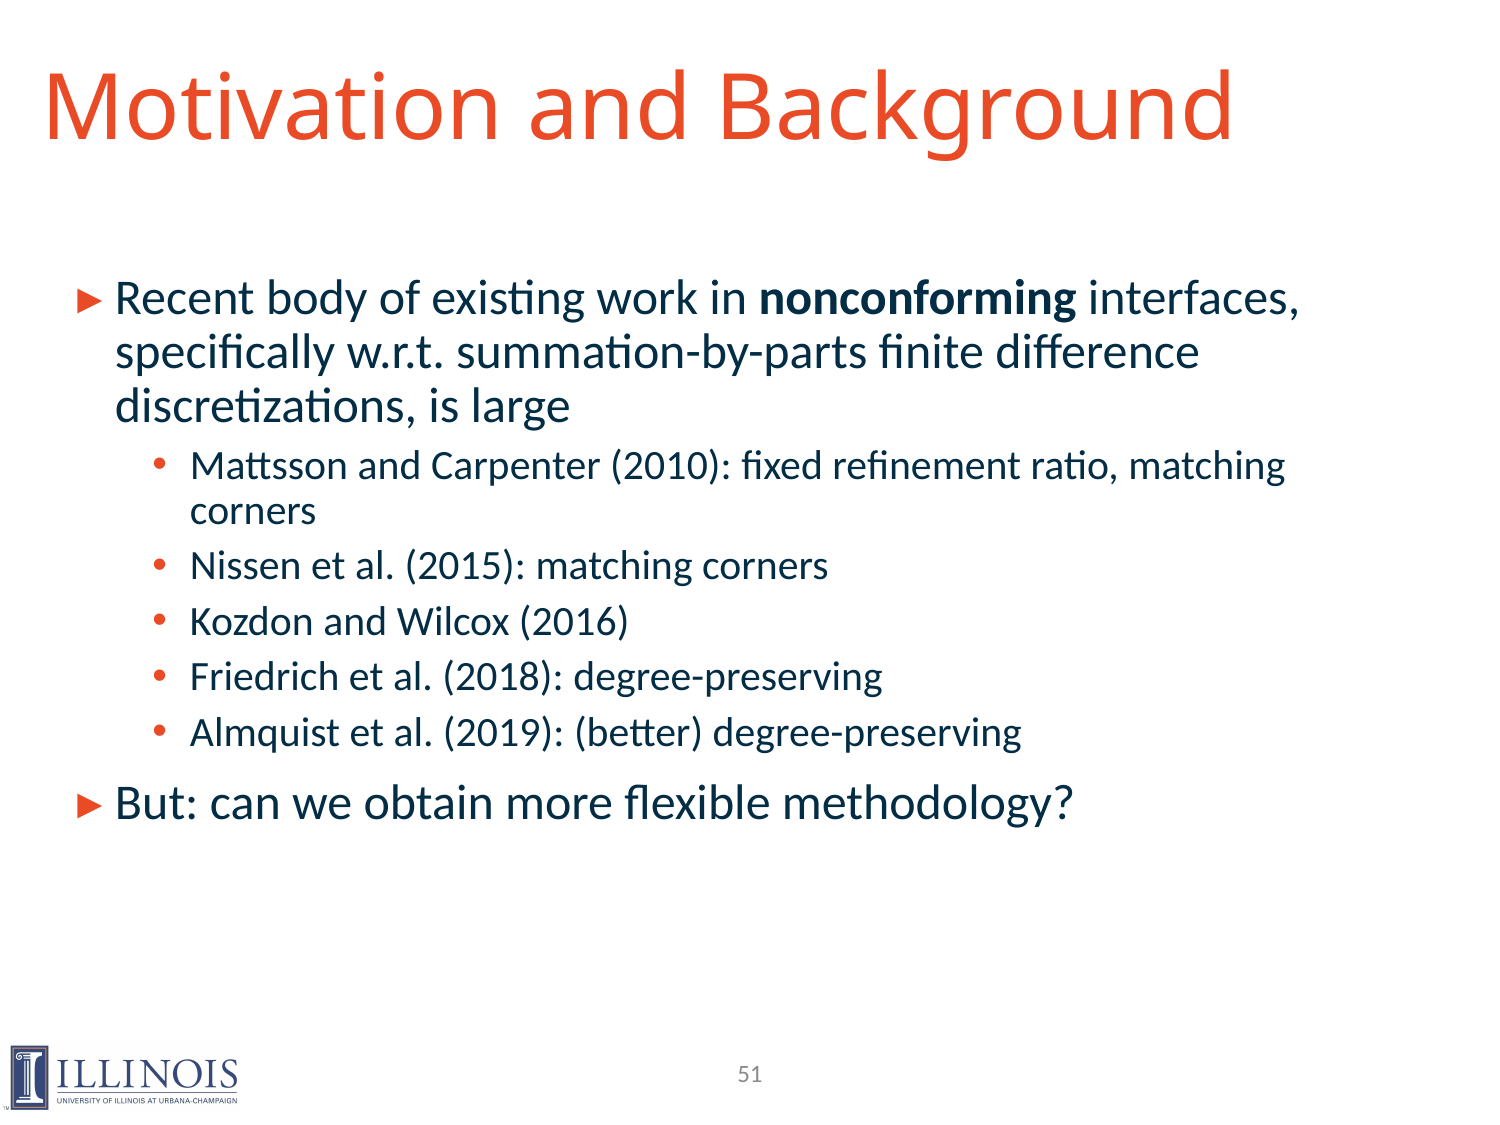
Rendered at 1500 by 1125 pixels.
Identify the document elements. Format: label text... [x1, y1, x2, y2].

picture [0, 1042, 241, 1113]
text_box Recent body of existing work in nonconforming interfaces, specifically w.r.t. summation-by-parts finite difference discretizations, is large Mattsson and Carpenter (2010): fixed refinement ratio, matching corners Nissen et al. (2015): matching corners Kozdon and Wilcox (2016) Friedrich et al. (2018): degree-preserving Almquist et al. (2019): (better) degree-preserving But: can we obtain more flexible methodology? [62, 182, 1407, 1016]
slide_number 51 [718, 1042, 782, 1103]
title Motivation and Background [26, 36, 1438, 183]
